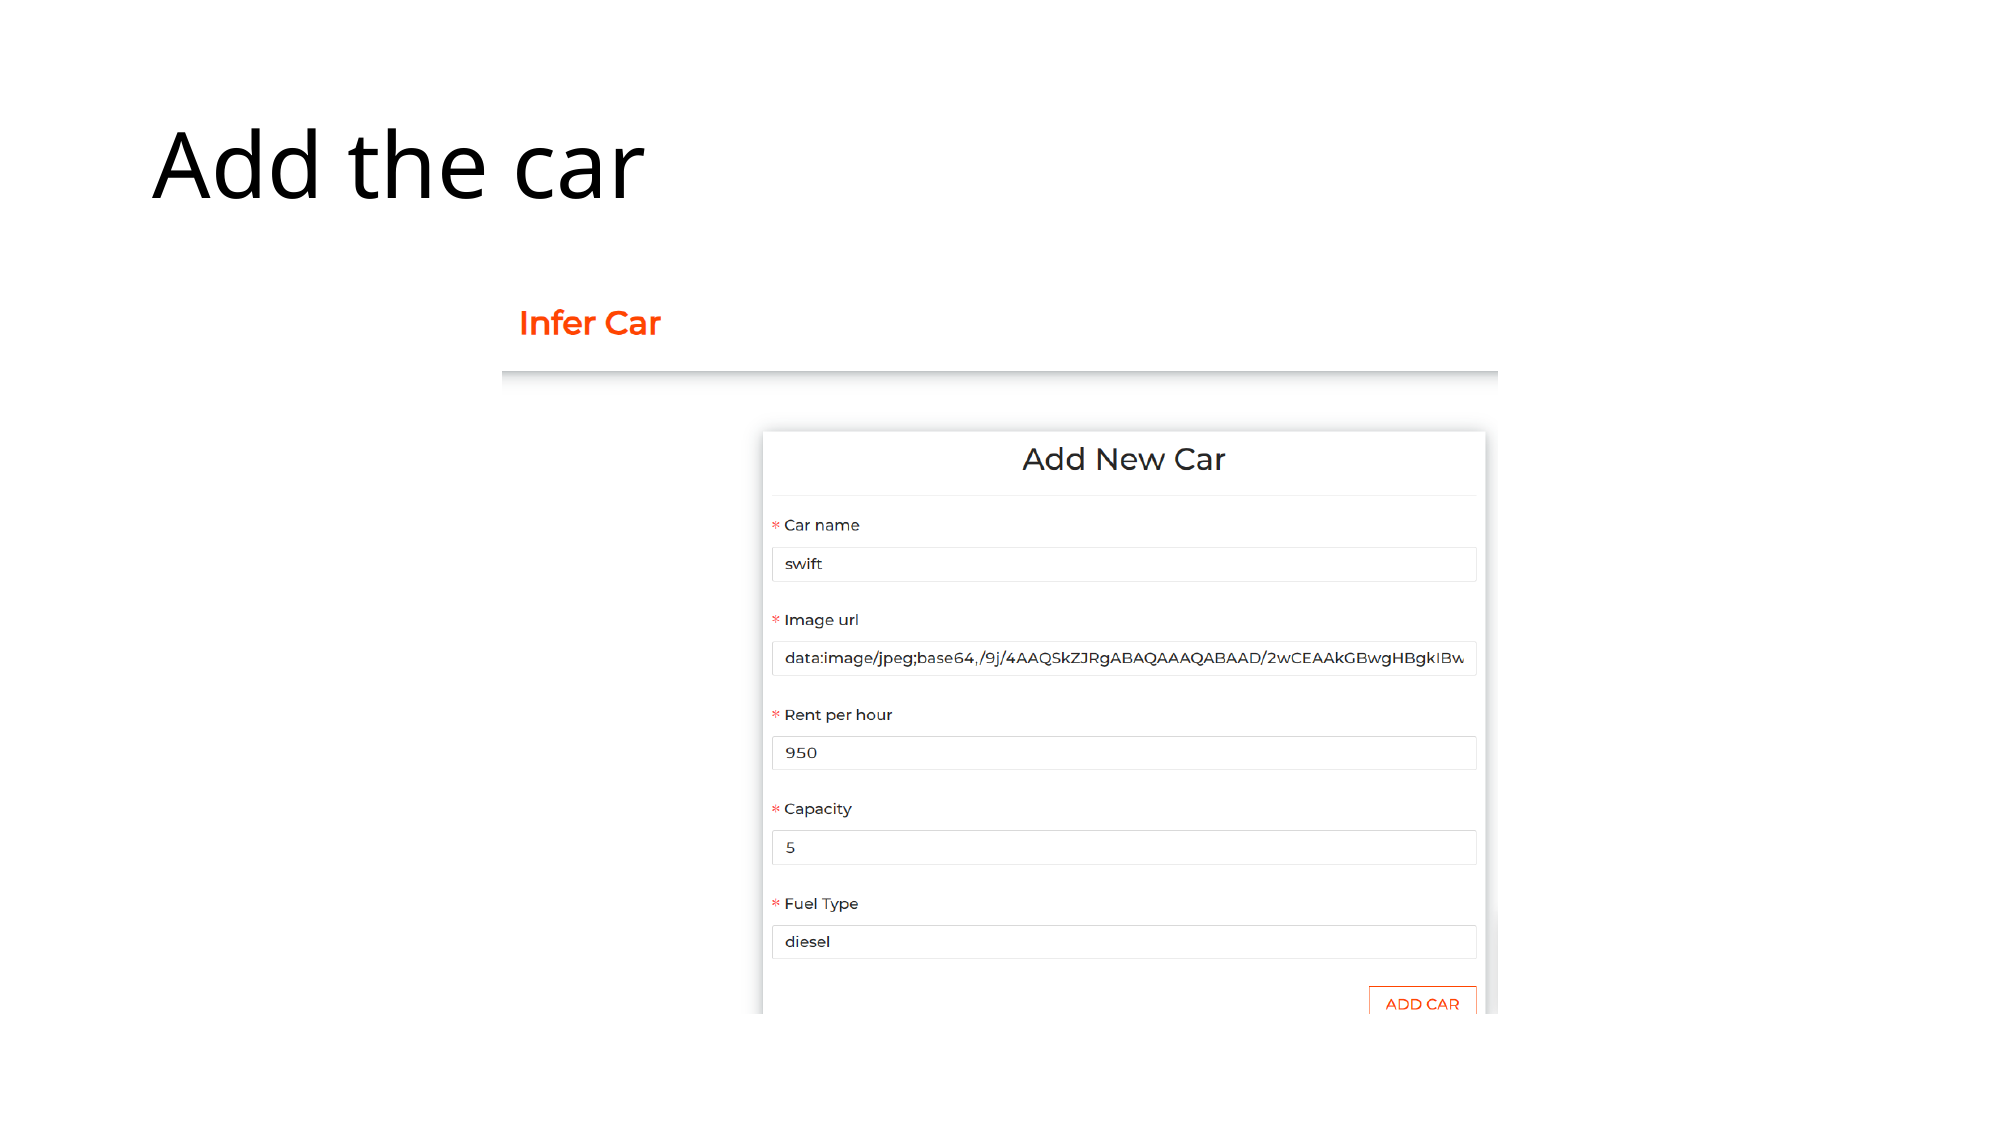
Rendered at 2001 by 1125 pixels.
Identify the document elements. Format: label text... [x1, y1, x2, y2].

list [502, 299, 1498, 1014]
title Add the car [137, 59, 1863, 278]
